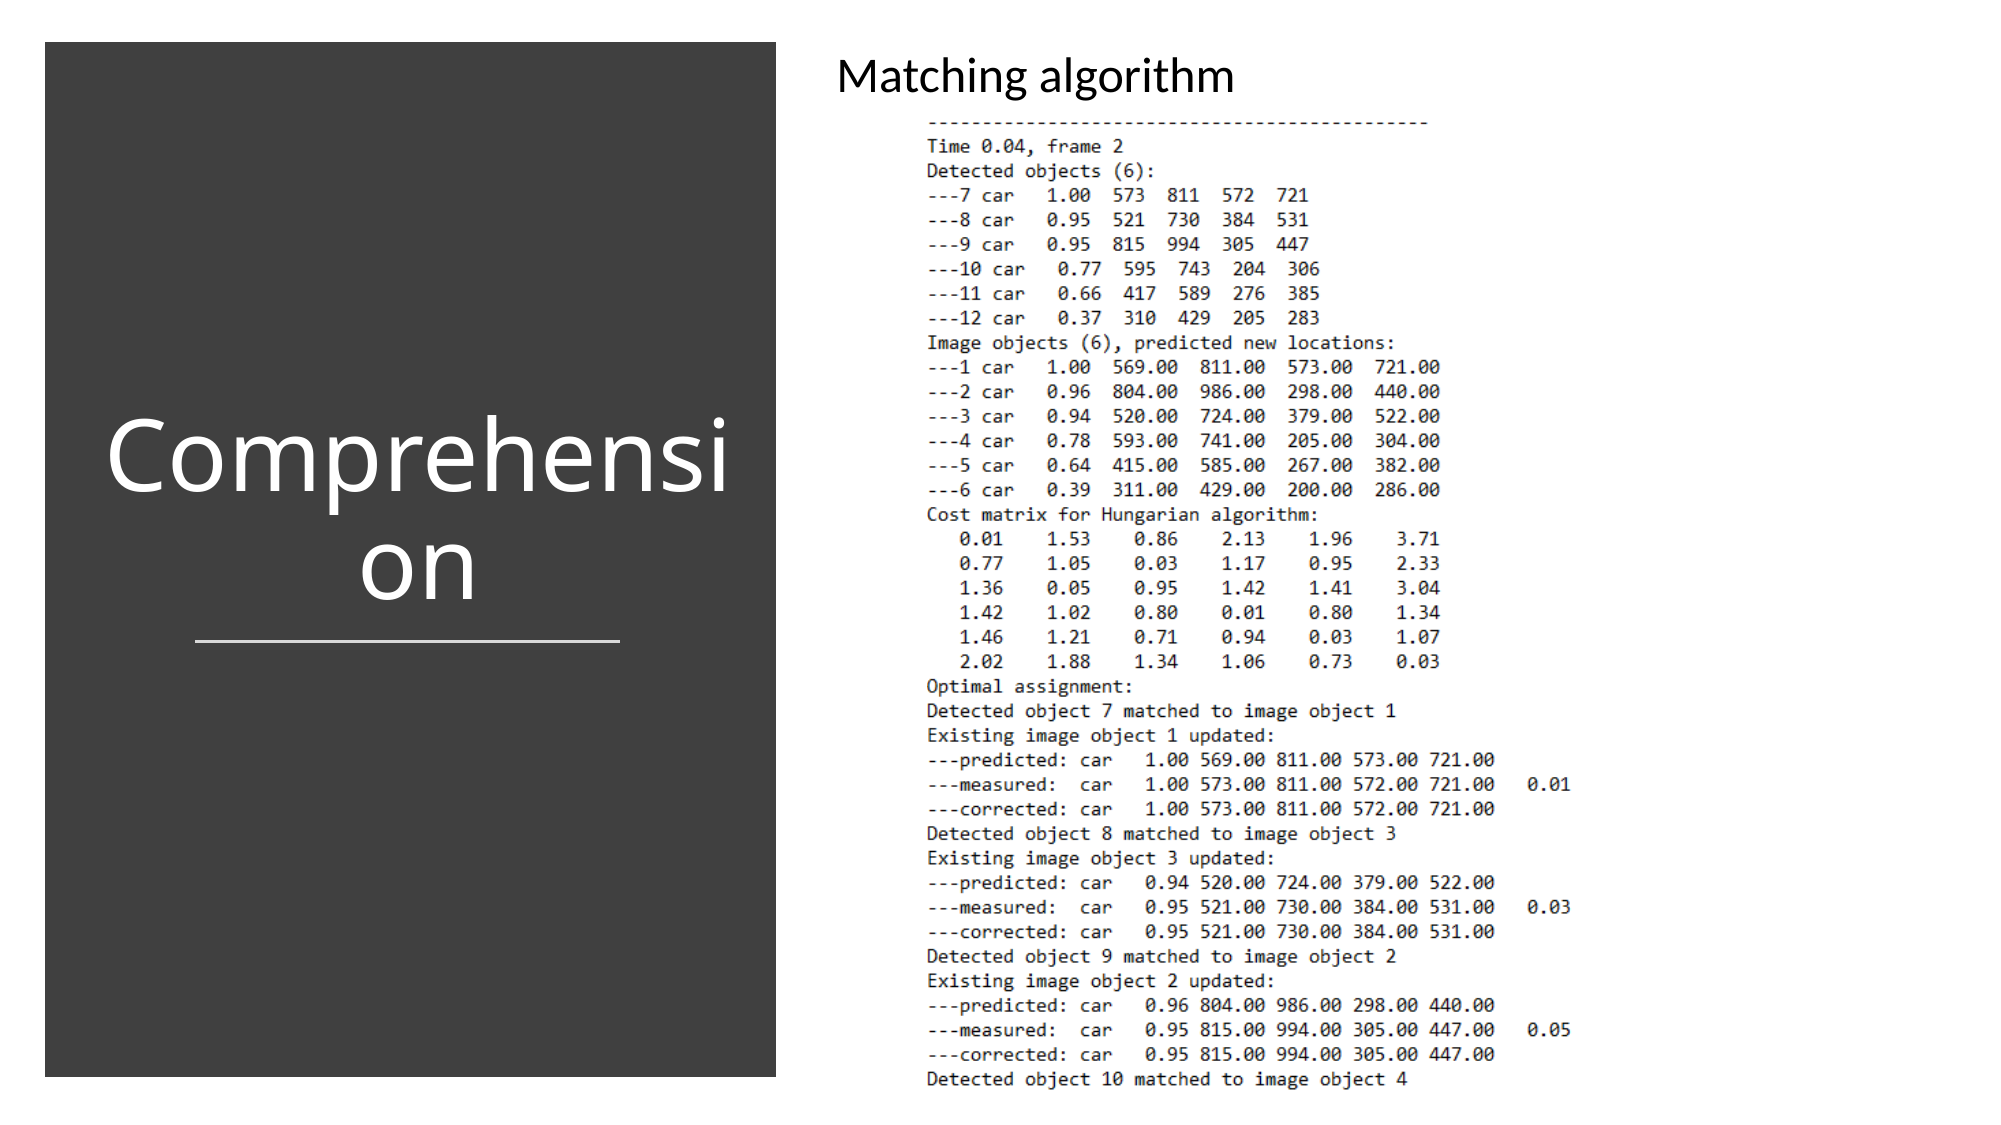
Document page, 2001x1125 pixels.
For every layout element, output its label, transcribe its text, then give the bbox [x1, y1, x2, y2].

picture [927, 116, 1578, 1091]
text_box Matching algorithm [821, 34, 1251, 110]
text_box [54, 52, 767, 1067]
text_box Comprehension [82, 149, 756, 629]
